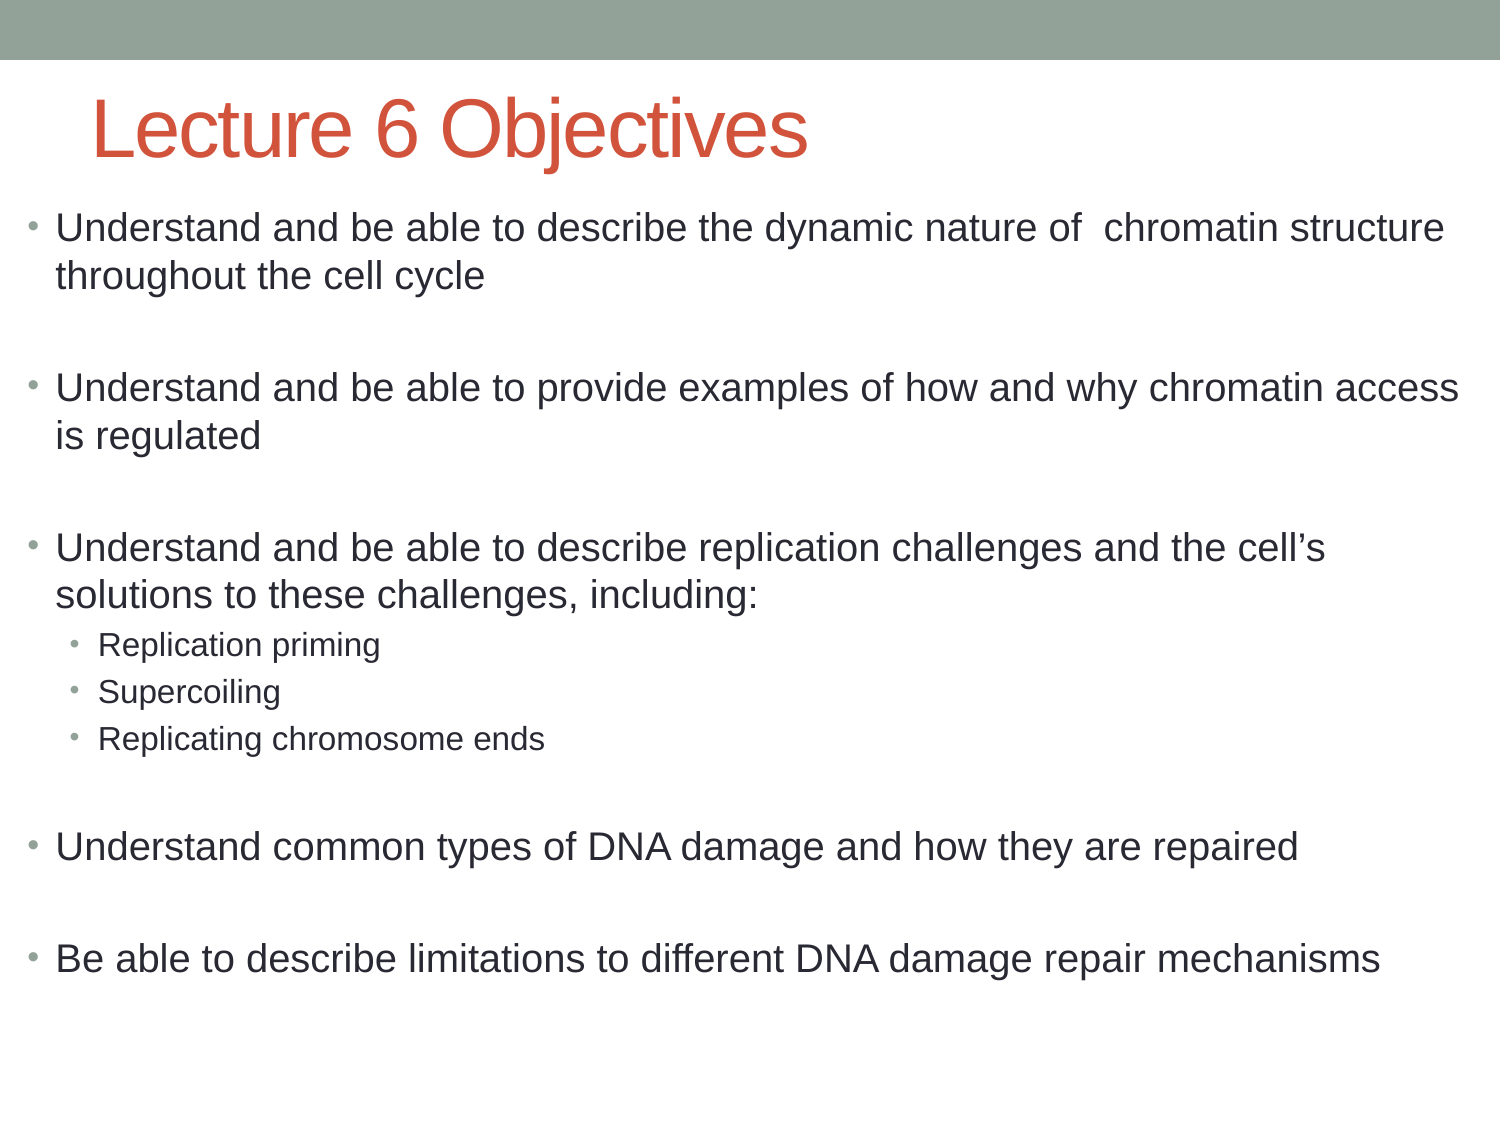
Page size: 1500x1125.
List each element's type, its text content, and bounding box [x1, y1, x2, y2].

list Understand and be able to describe the dynamic nature of chromatin structure throughout the cell cycle Understand and be able to provide examples of how and why chromatin access is regulated Understand and be able to describe replication challenges and the cell’s solutions to these challenges, including: Replication priming Supercoiling Replicating chromosome ends Understand common types of DNA damage and how they are repaired Be able to describe limitations to different DNA damage repair mechanisms [12, 193, 1486, 994]
title Lecture 6 Objectives [75, 43, 1425, 193]
